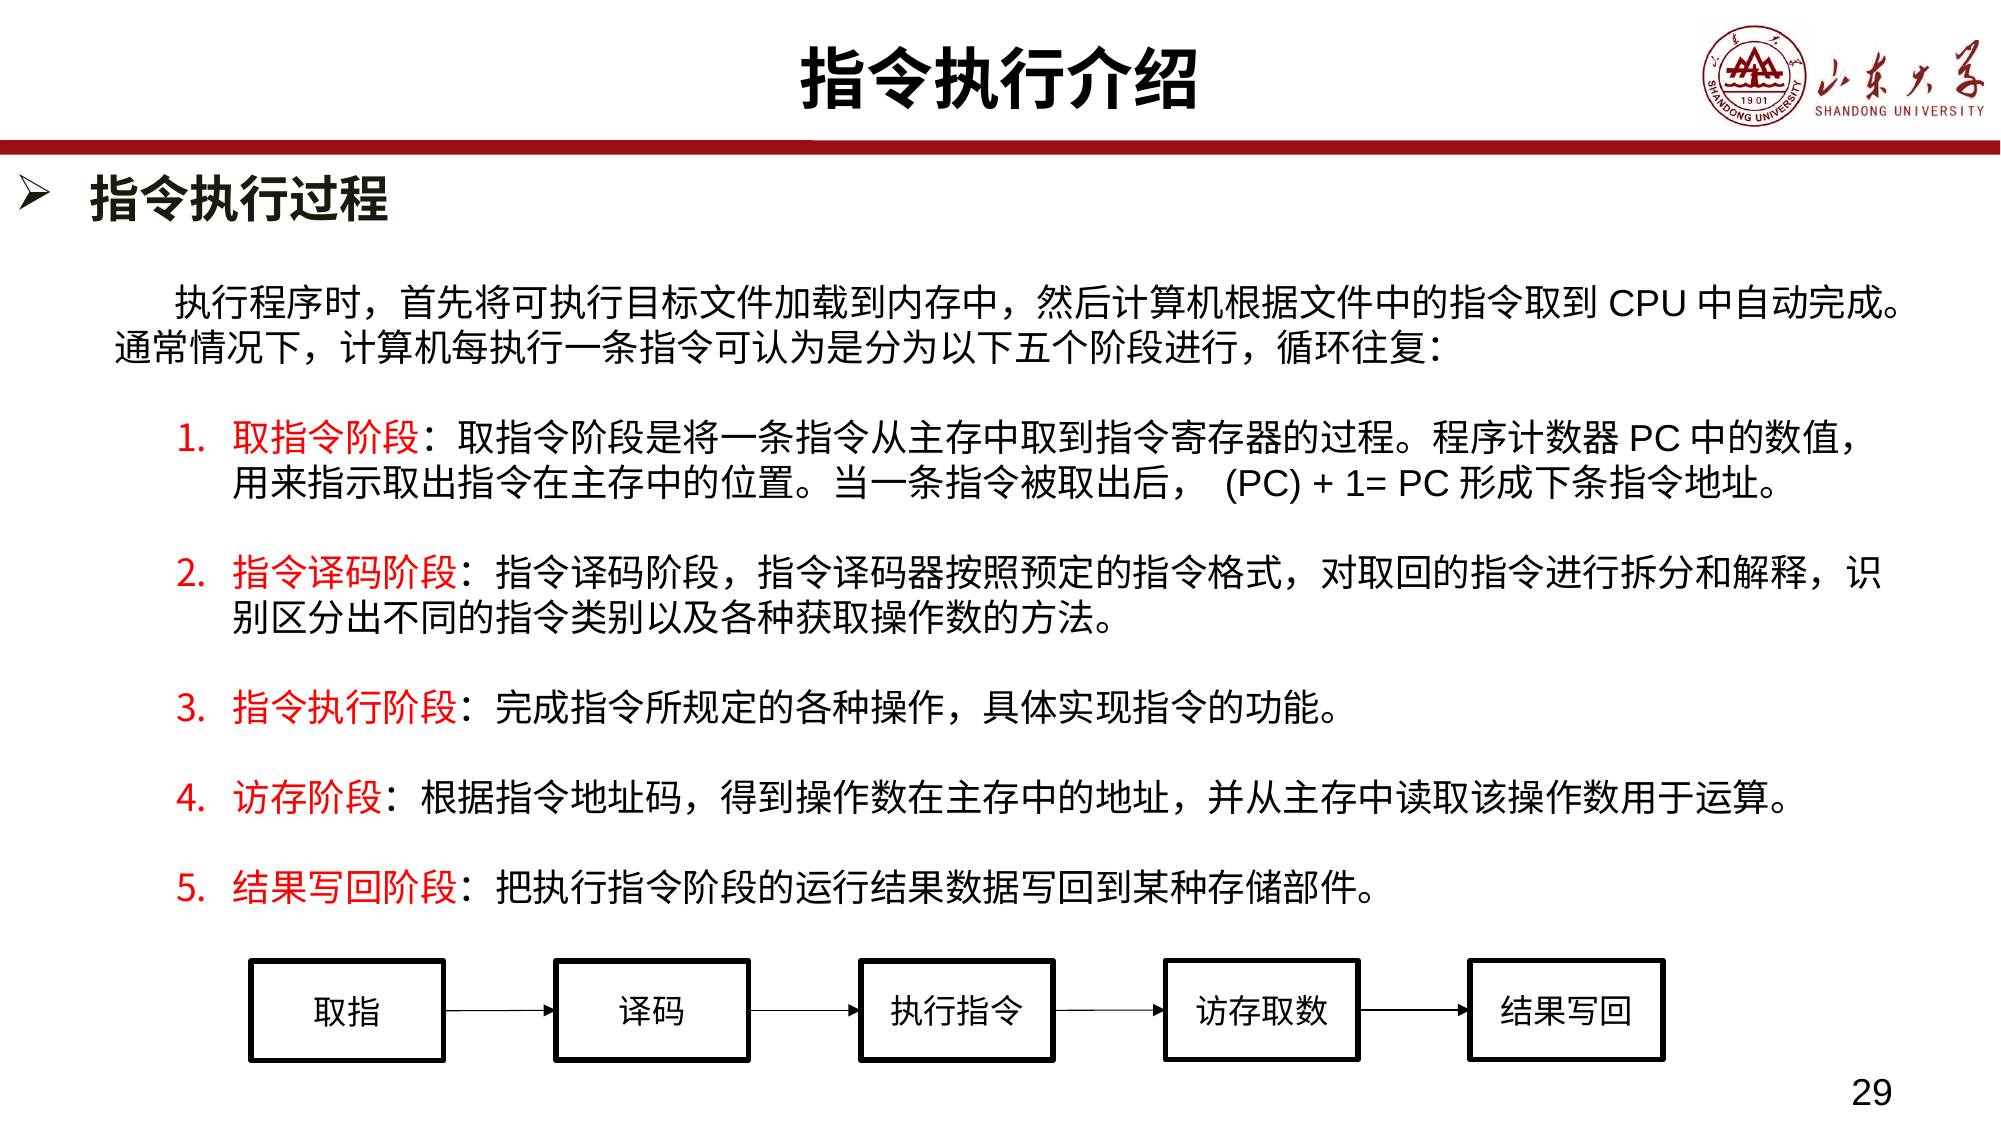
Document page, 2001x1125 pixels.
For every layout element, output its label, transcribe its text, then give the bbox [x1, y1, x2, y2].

text_box 结果写回 [1467, 958, 1666, 1062]
list 指令执行过程 [0, 164, 957, 1047]
text_box 执行程序时，首先将可执行目标文件加载到内存中，然后计算机根据文件中的指令取到CPU中自动完成。通常情况下，计算机每执行一条指令可认为是分为以下五个阶段进行，循环往复： 取指令阶段：取指令阶段是将一条指令从主存中取到指令寄存器的过程。程序计数器PC中的数值，用来指示取出指令在主存中的位置。当一条指令被取出后， (PC) + 1= PC形成下条指令地址。 指令译码阶段：指令译码阶段，指令译码器按照预定的指令格式，对取回的指令进行拆分和解释，识别区分出不同的指令类别以及各种获取操作数的方法。 指令执行阶段：完成指令所规定的各种操作，具体实现指令的功能。 访存阶段：根据指令地址码，得到操作数在主存中的地址，并从主存中读取该操作数用于运算。 结果写回阶段：把执行指令阶段的运行结果数据写回到某种存储部件。 [99, 271, 1929, 917]
text_box 执行指令 [858, 958, 1056, 1063]
text_box 取指 [248, 958, 446, 1063]
picture [1698, 21, 1810, 39]
text_box 访存取数 [1163, 958, 1361, 1062]
slide_number 29 [1836, 1060, 2000, 1125]
title 指令执行介绍 [0, 39, 2000, 152]
text_box 译码 [553, 958, 751, 1063]
